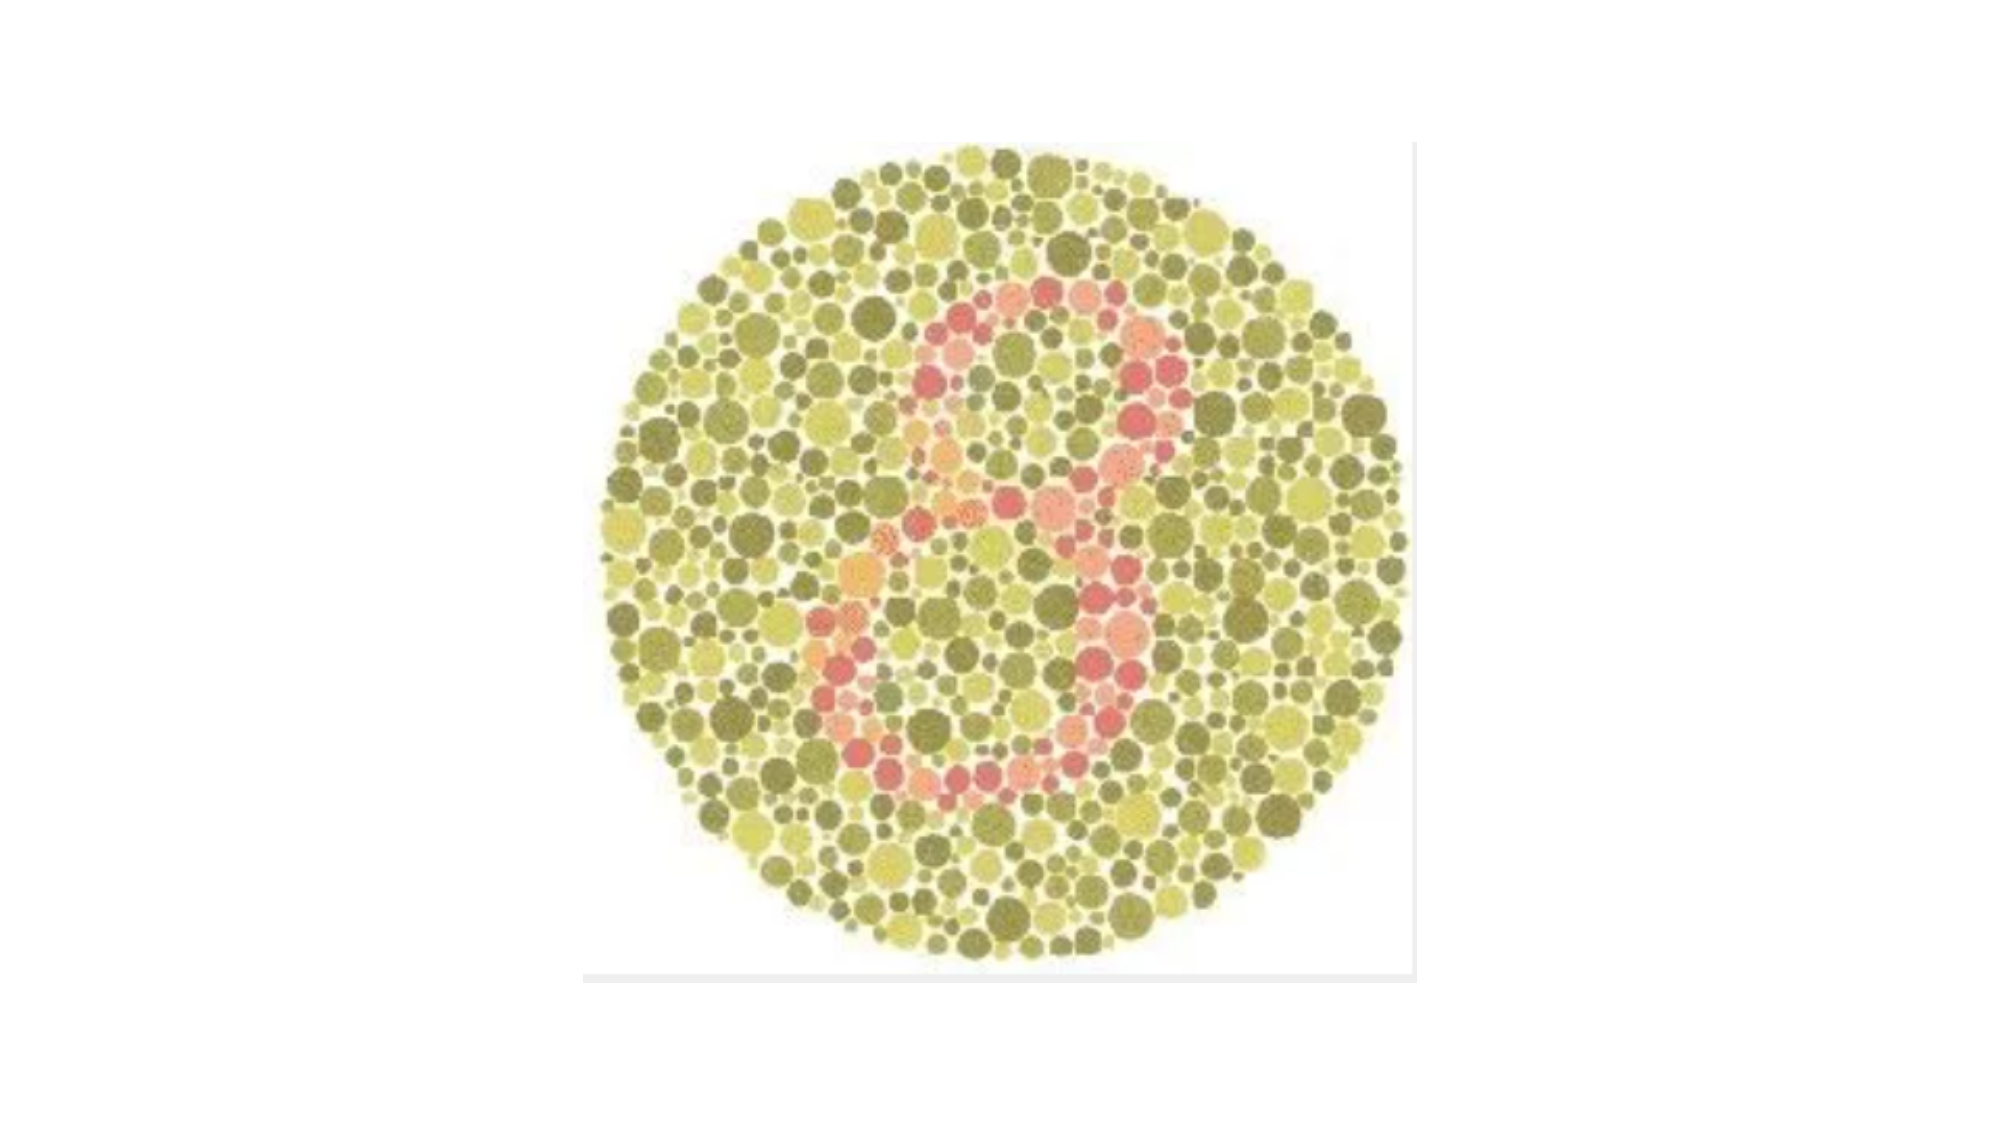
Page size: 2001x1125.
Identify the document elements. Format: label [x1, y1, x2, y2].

picture [583, 142, 1417, 983]
